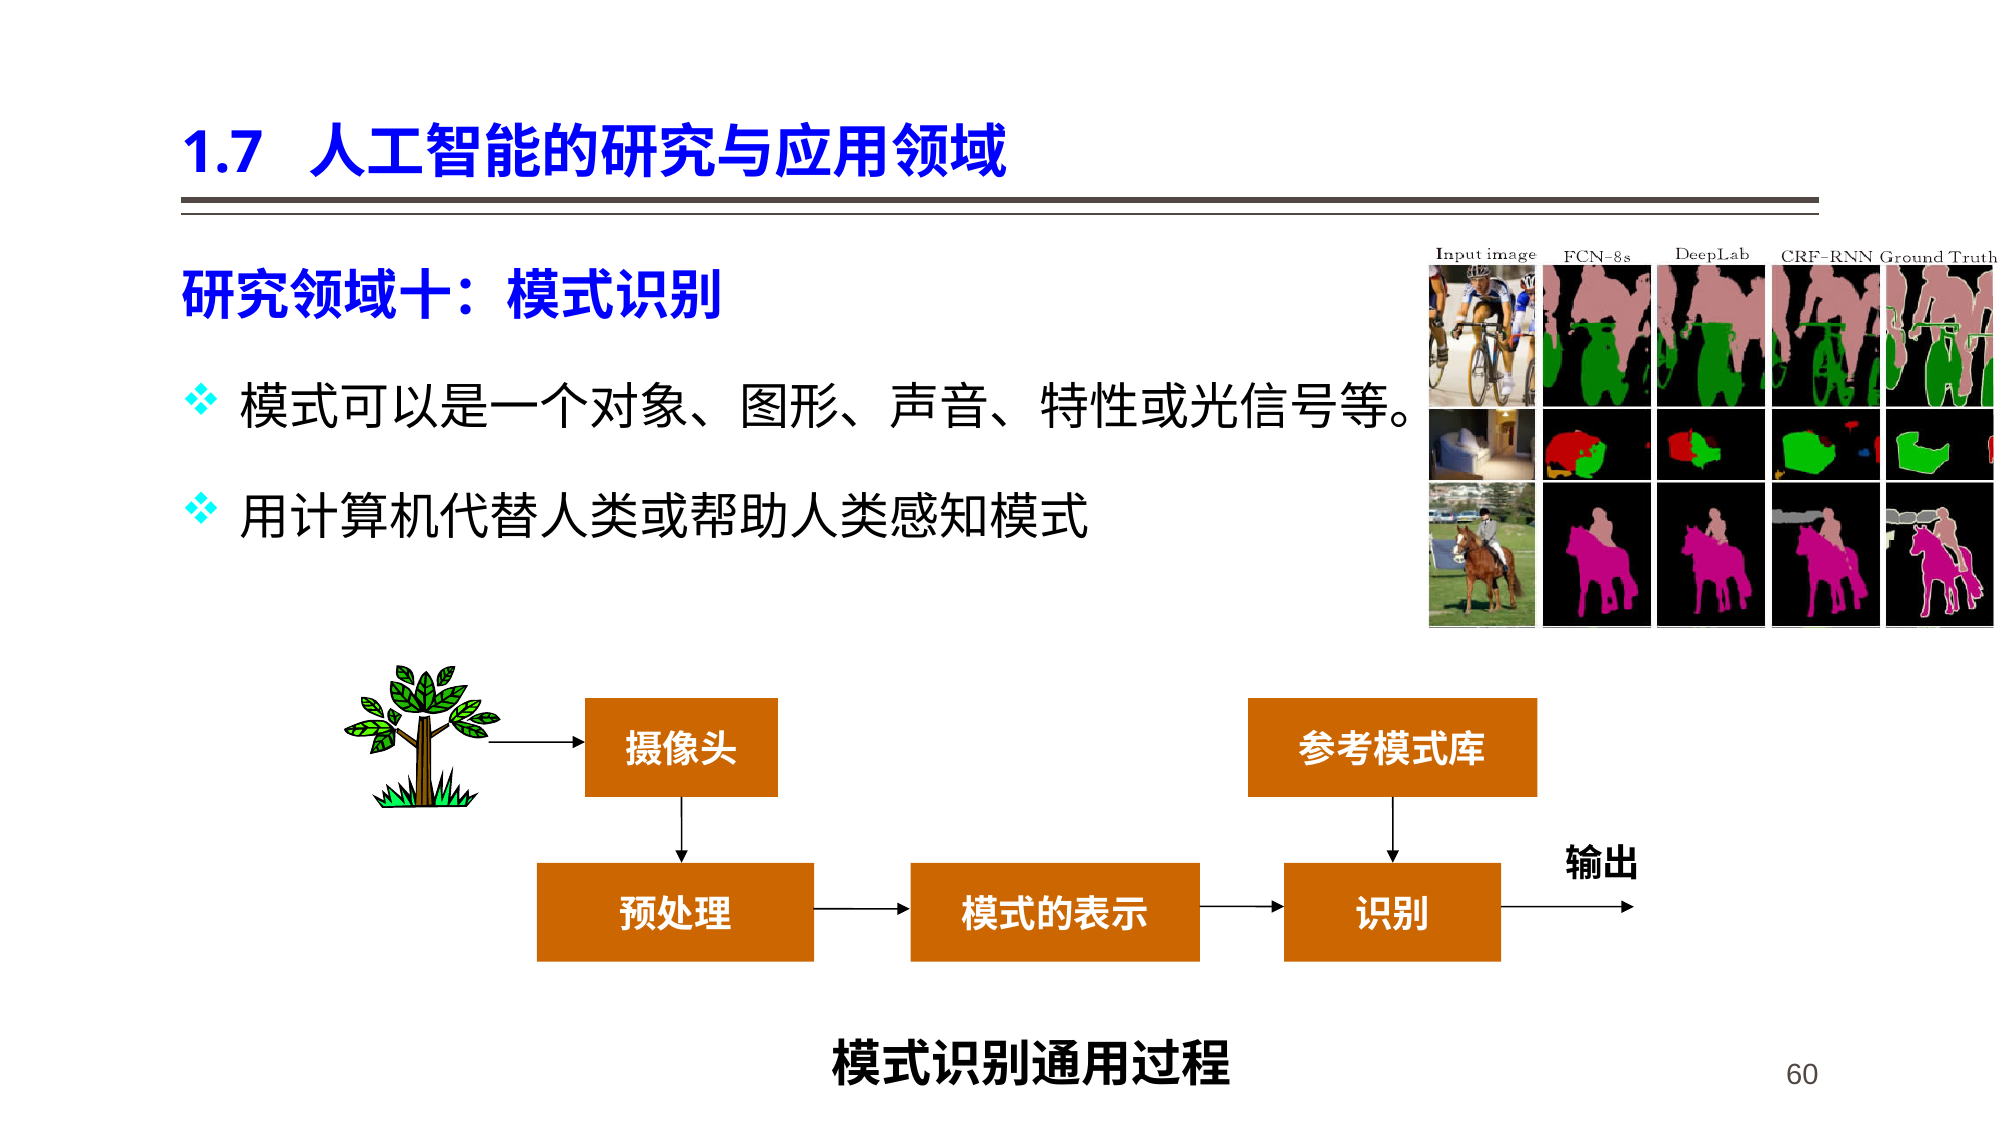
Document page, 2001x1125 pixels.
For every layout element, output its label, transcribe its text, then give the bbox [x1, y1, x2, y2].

list 研究领域十：模式识别 模式可以是一个对象、图形、声音、特性或光信号等。 用计算机代替人类或帮助人类感知模式 [181, 239, 1425, 564]
title 1.7 人工智能的研究与应用领域 [181, 12, 1819, 193]
slide_number 60 [1660, 1042, 1819, 1103]
picture [1427, 239, 2000, 629]
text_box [343, 665, 1656, 1100]
